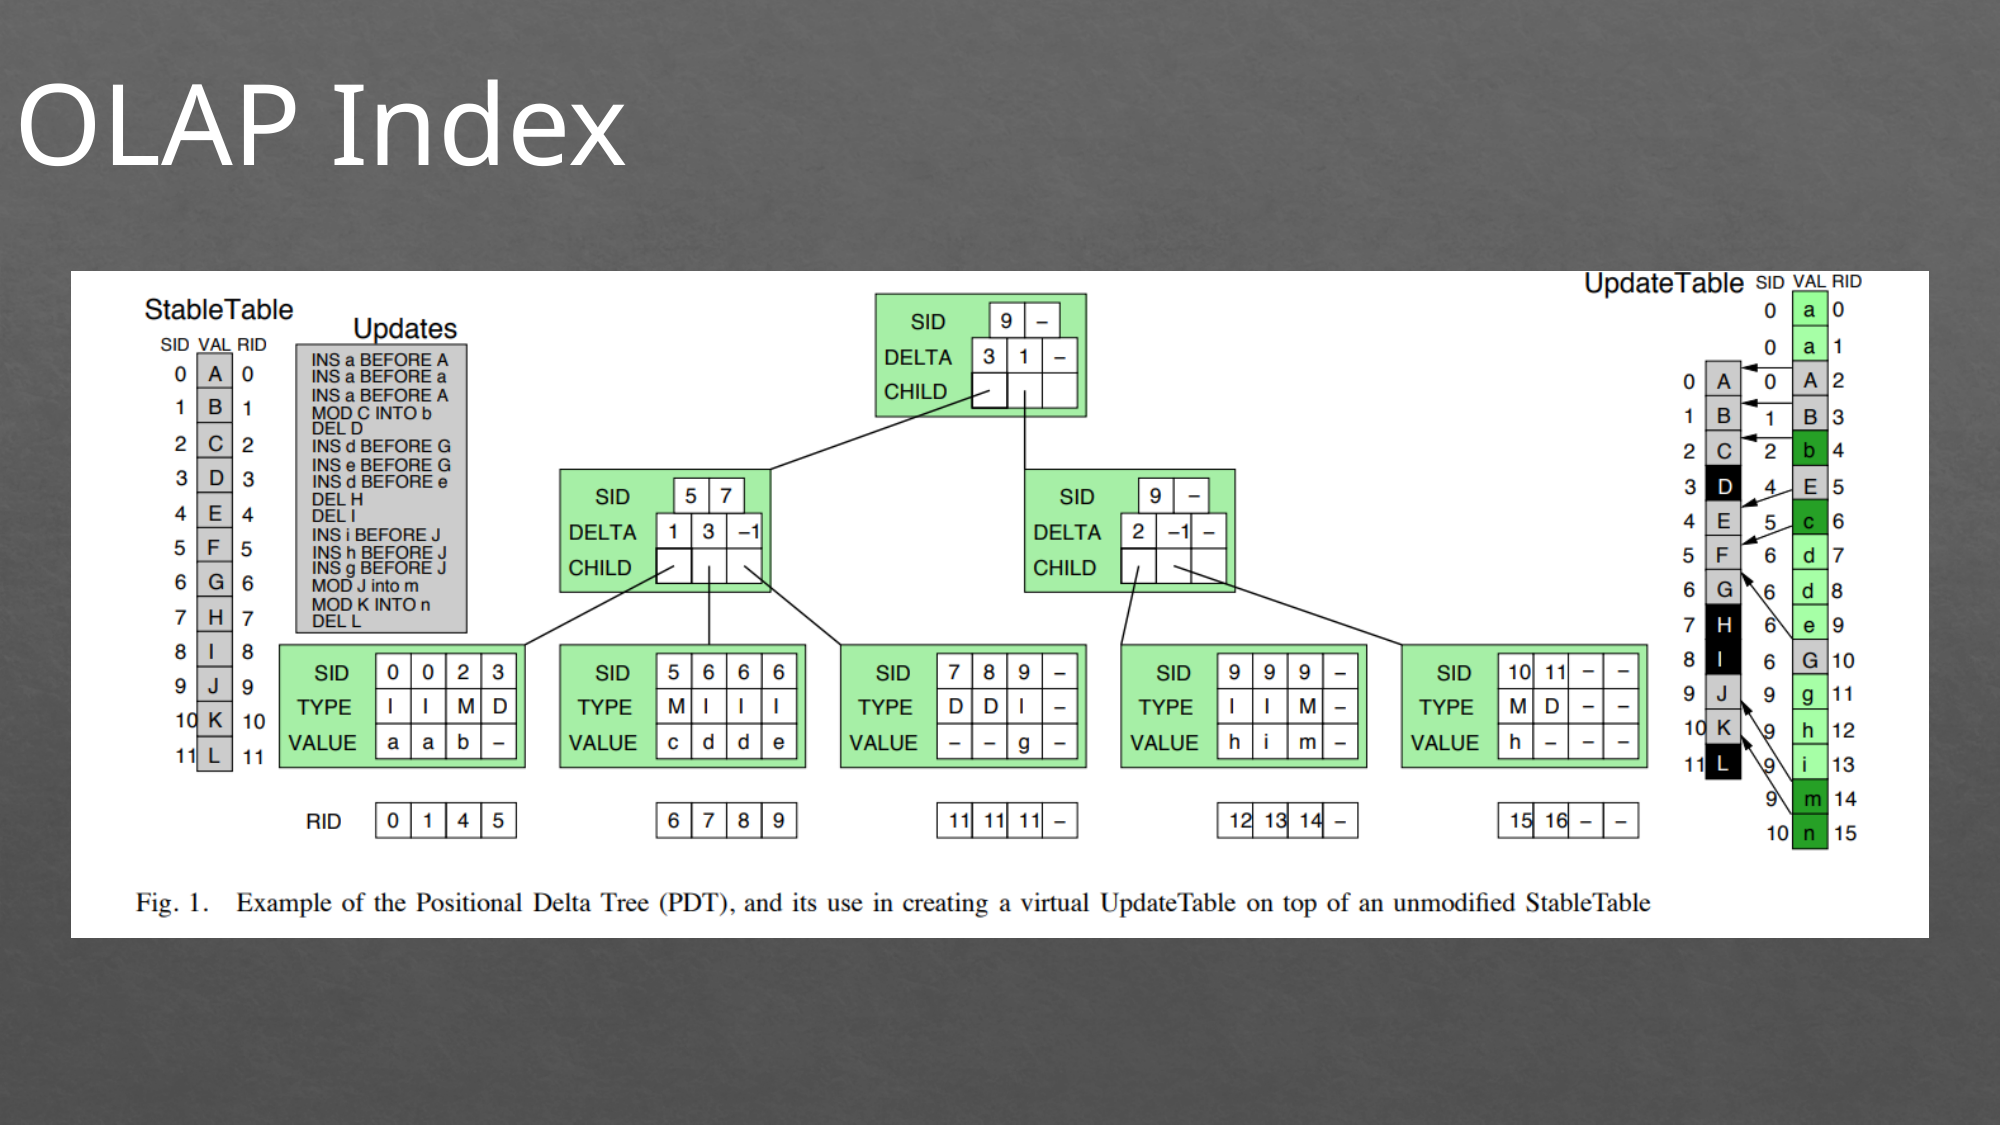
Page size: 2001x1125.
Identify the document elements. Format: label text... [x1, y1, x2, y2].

picture [71, 270, 1929, 938]
text_box OLAP Index [0, 45, 1347, 196]
